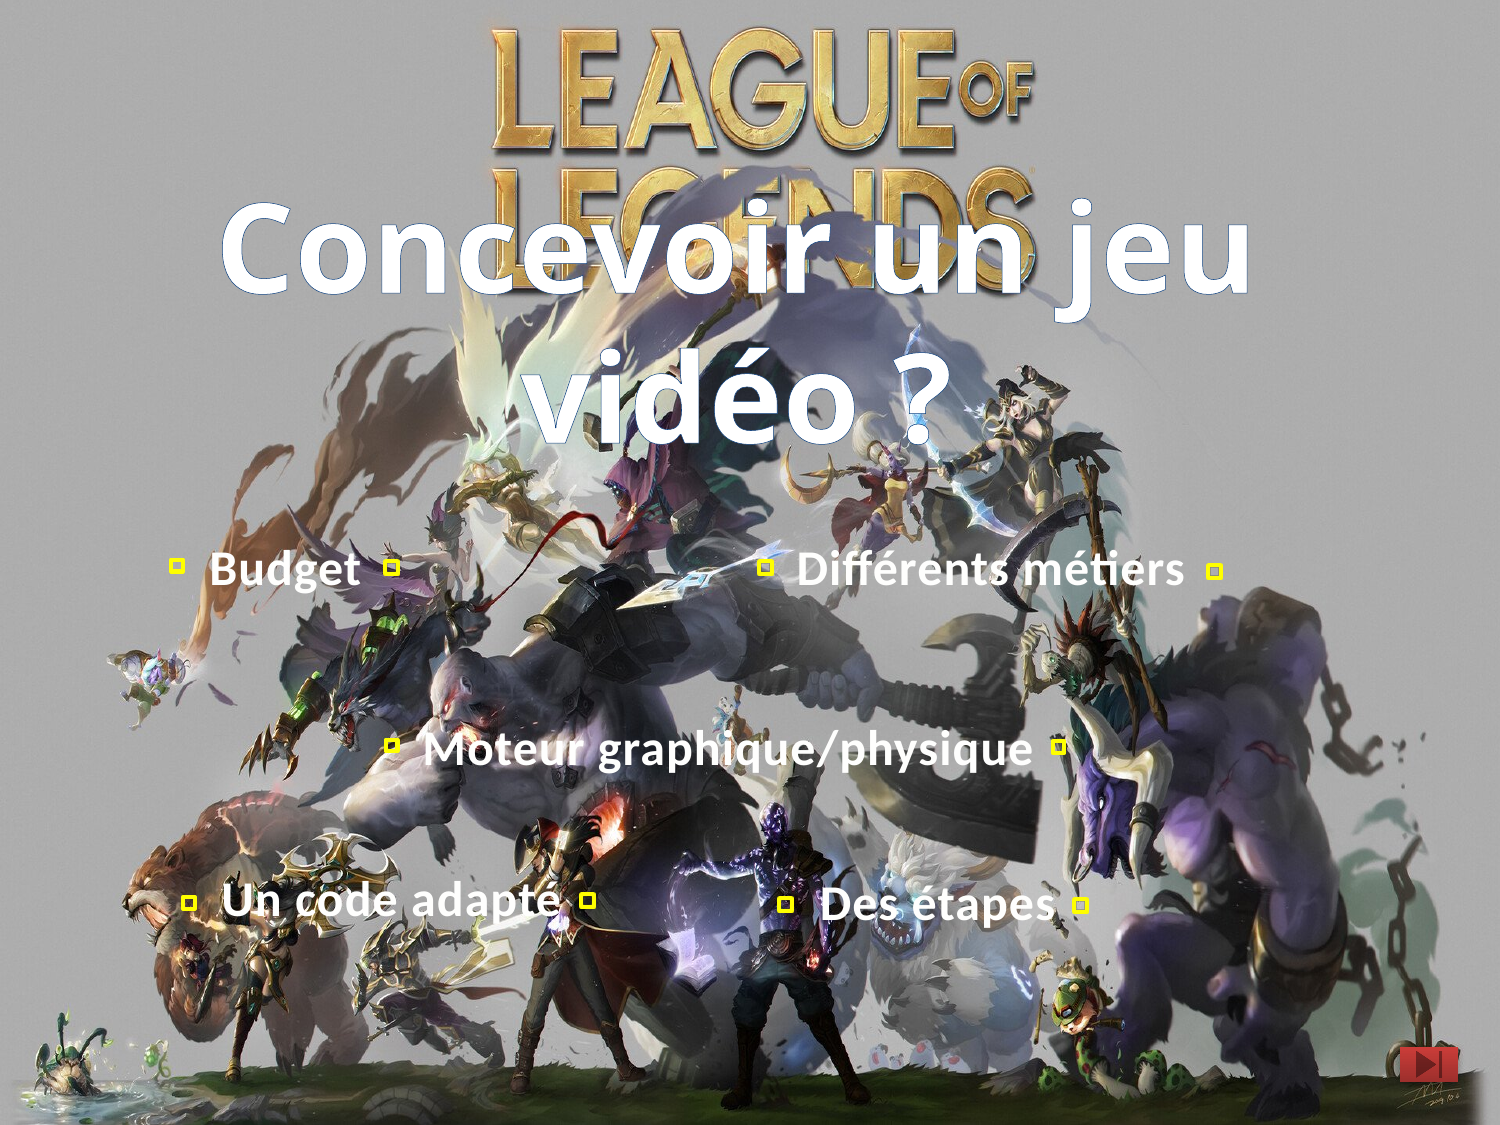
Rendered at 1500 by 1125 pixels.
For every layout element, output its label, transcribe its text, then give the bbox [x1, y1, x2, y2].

picture [0, 0, 1500, 1125]
text_box Moteur graphique/physique [407, 707, 1050, 783]
text_box Budget [194, 527, 384, 603]
text_box [1399, 1046, 1459, 1083]
text_box [181, 895, 197, 911]
text_box Concevoir un jeu vidéo ? [183, 160, 1290, 476]
text_box Un code adapté [206, 859, 577, 934]
text_box Différents métiers [781, 527, 1201, 603]
text_box [384, 738, 400, 753]
text_box [1051, 739, 1066, 755]
text_box Des étapes [804, 862, 1071, 938]
text_box [169, 558, 185, 574]
